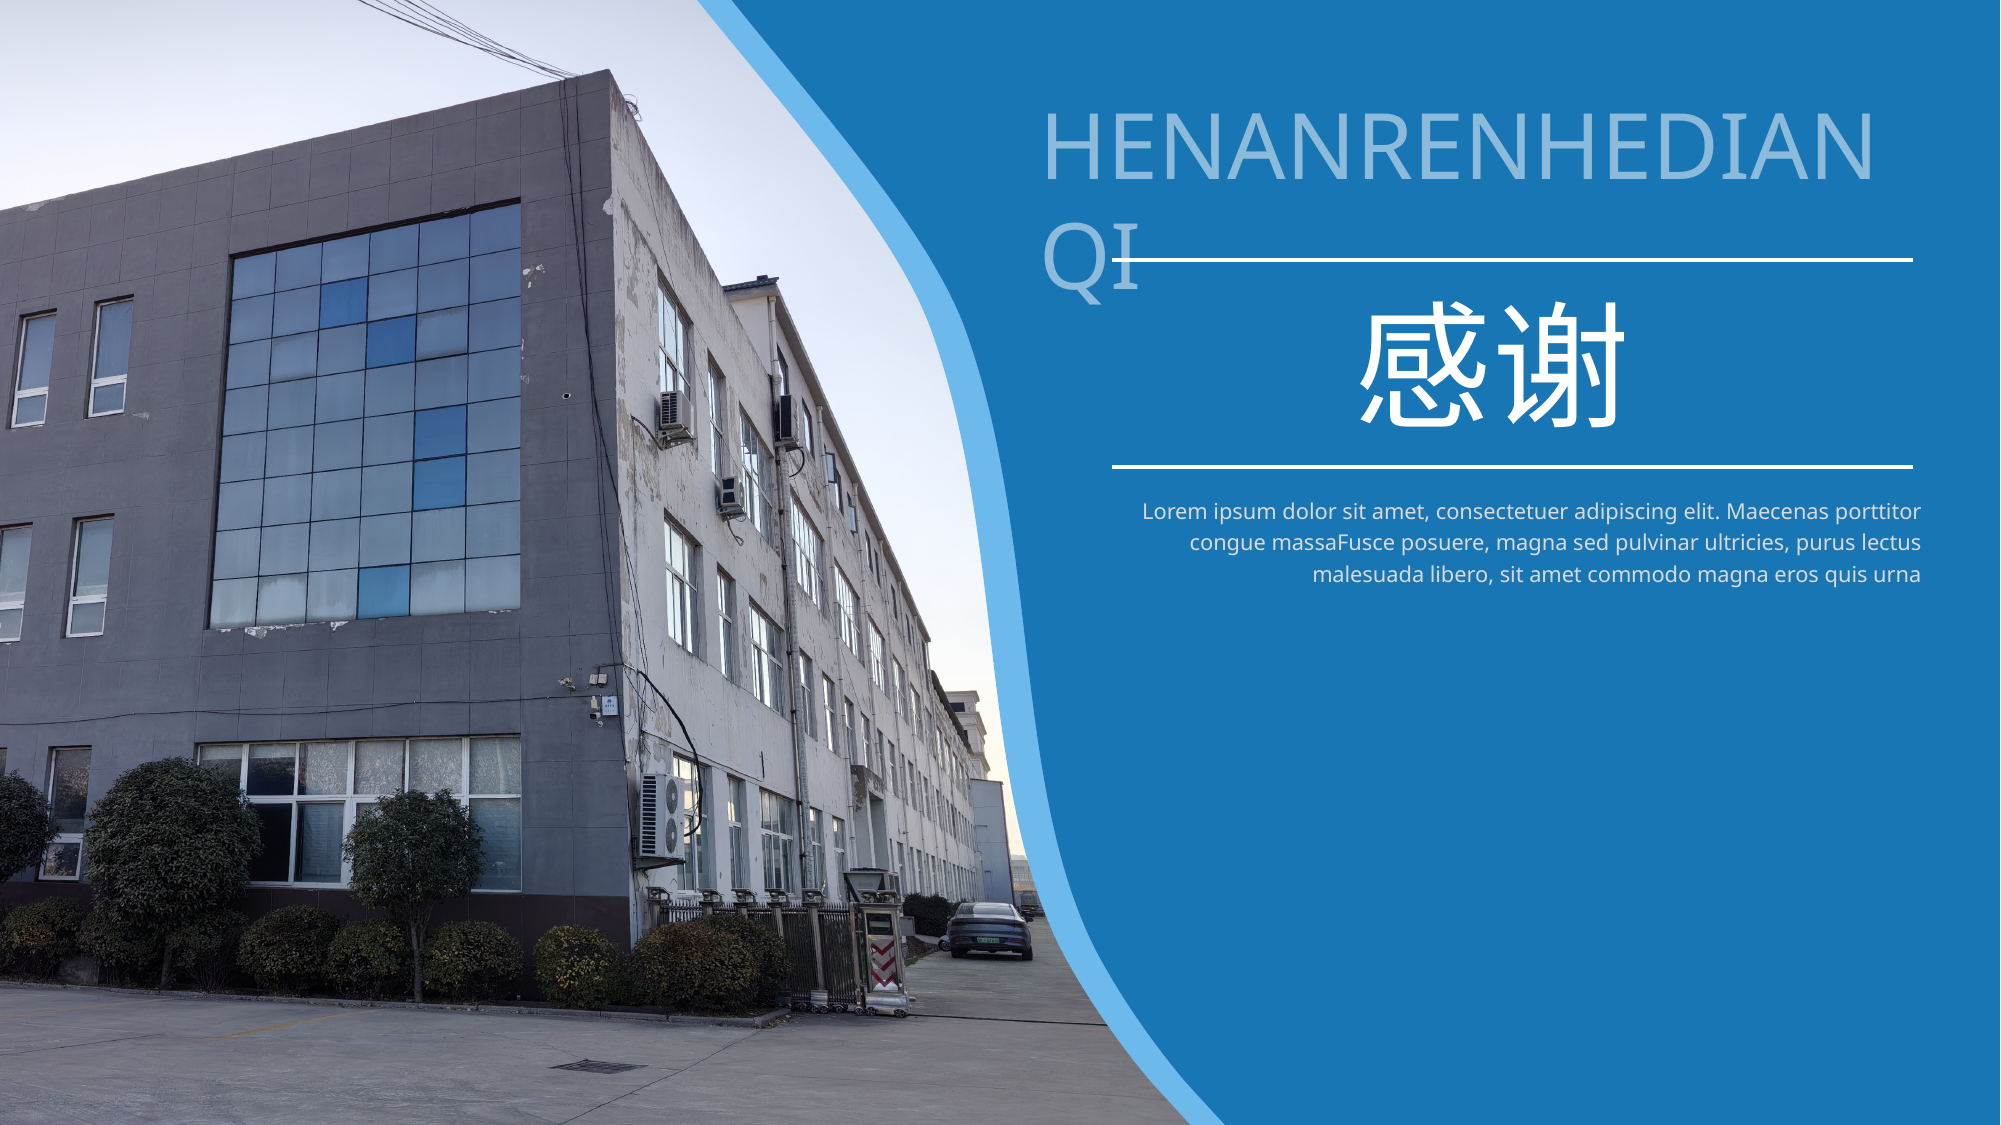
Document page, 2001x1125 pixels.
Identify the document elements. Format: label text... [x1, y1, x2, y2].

text_box HENANRENHEDIANQI [1024, 80, 1907, 235]
picture [0, 0, 1189, 1125]
text_box Lorem ipsum dolor sit amet, consectetuer adipiscing elit. Maecenas porttitor congue massaFusce posuere, magna sed pulvinar ultricies, purus lectus malesuada libero, sit amet commodo magna eros quis urna [1087, 484, 1938, 594]
text_box 感谢 [1046, 272, 1938, 453]
